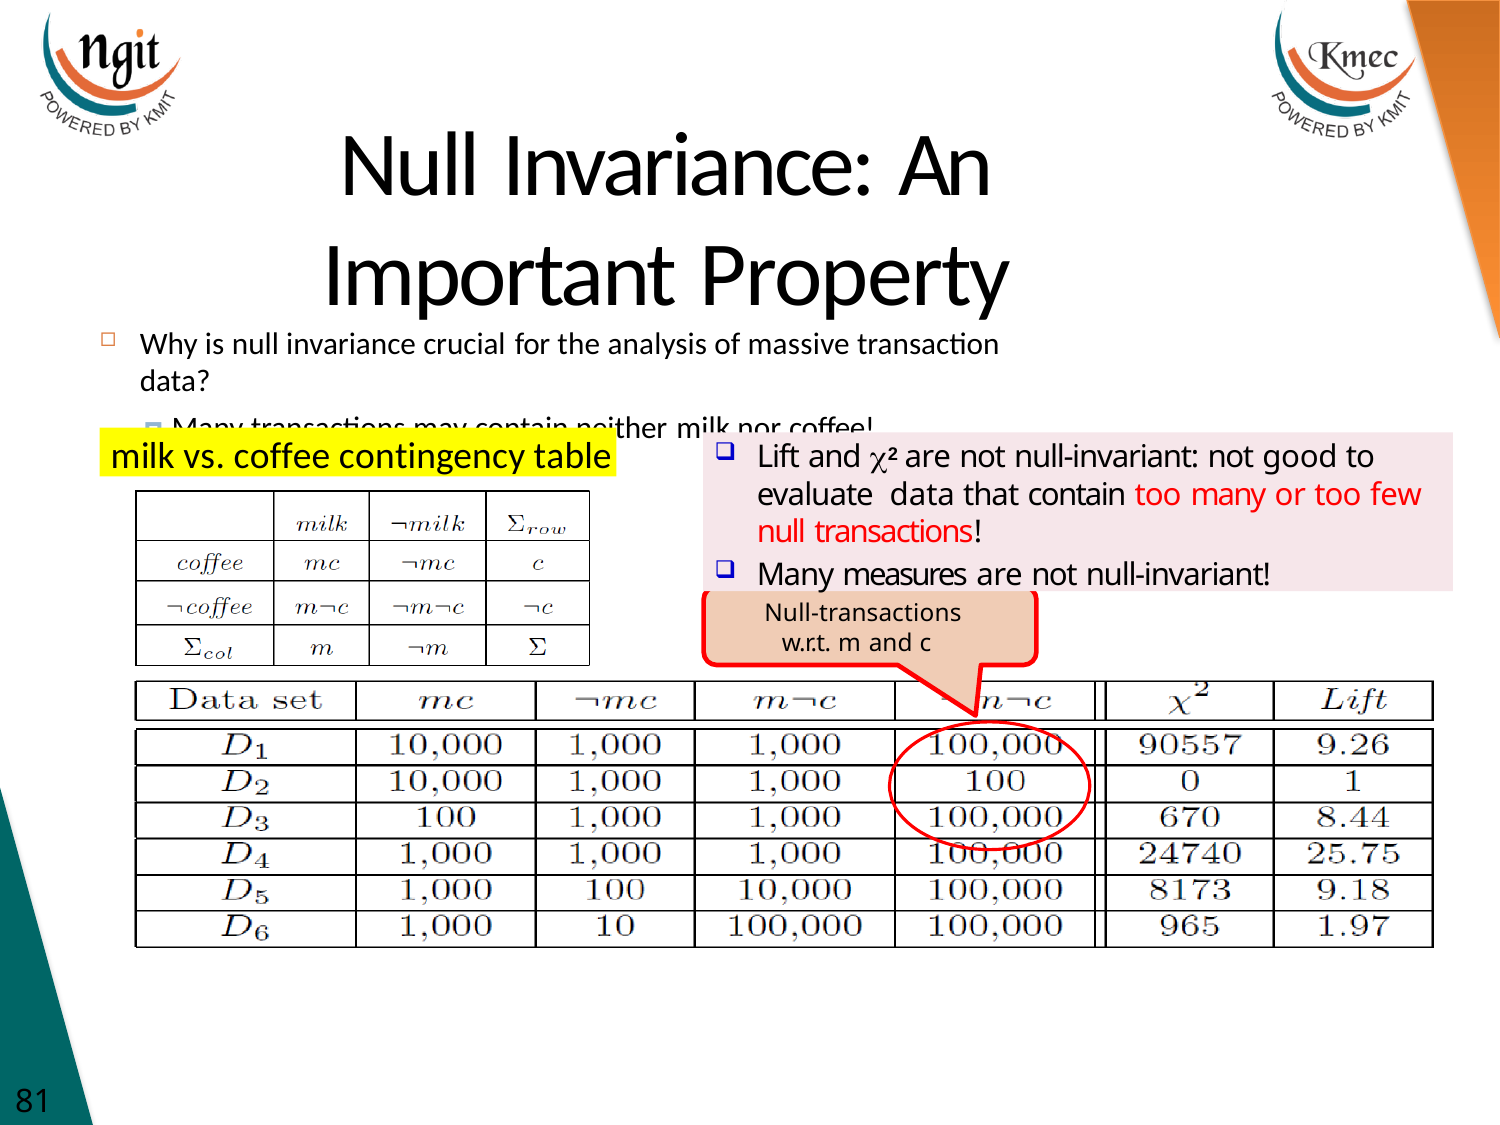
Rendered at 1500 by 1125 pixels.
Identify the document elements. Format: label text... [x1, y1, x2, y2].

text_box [132, 584, 1436, 952]
picture [135, 490, 590, 584]
picture [0, 0, 254, 175]
title Null Invariance: An Important Property [187, 102, 1145, 325]
picture [1175, 0, 1500, 187]
text_box milk vs. coffee contingency table [99, 427, 617, 477]
text_box Why is null invariance crucial for the analysis of massive transaction data? 🞑 Many transactions may contain neither milk nor coffee! [98, 312, 1079, 445]
text_box Lift and 2 are not null-invariant: not good to evaluate data that contain too many or too few null transactions! Many measures are not null-invariant! [703, 432, 1453, 592]
slide_number 81 [8, 1087, 59, 1125]
